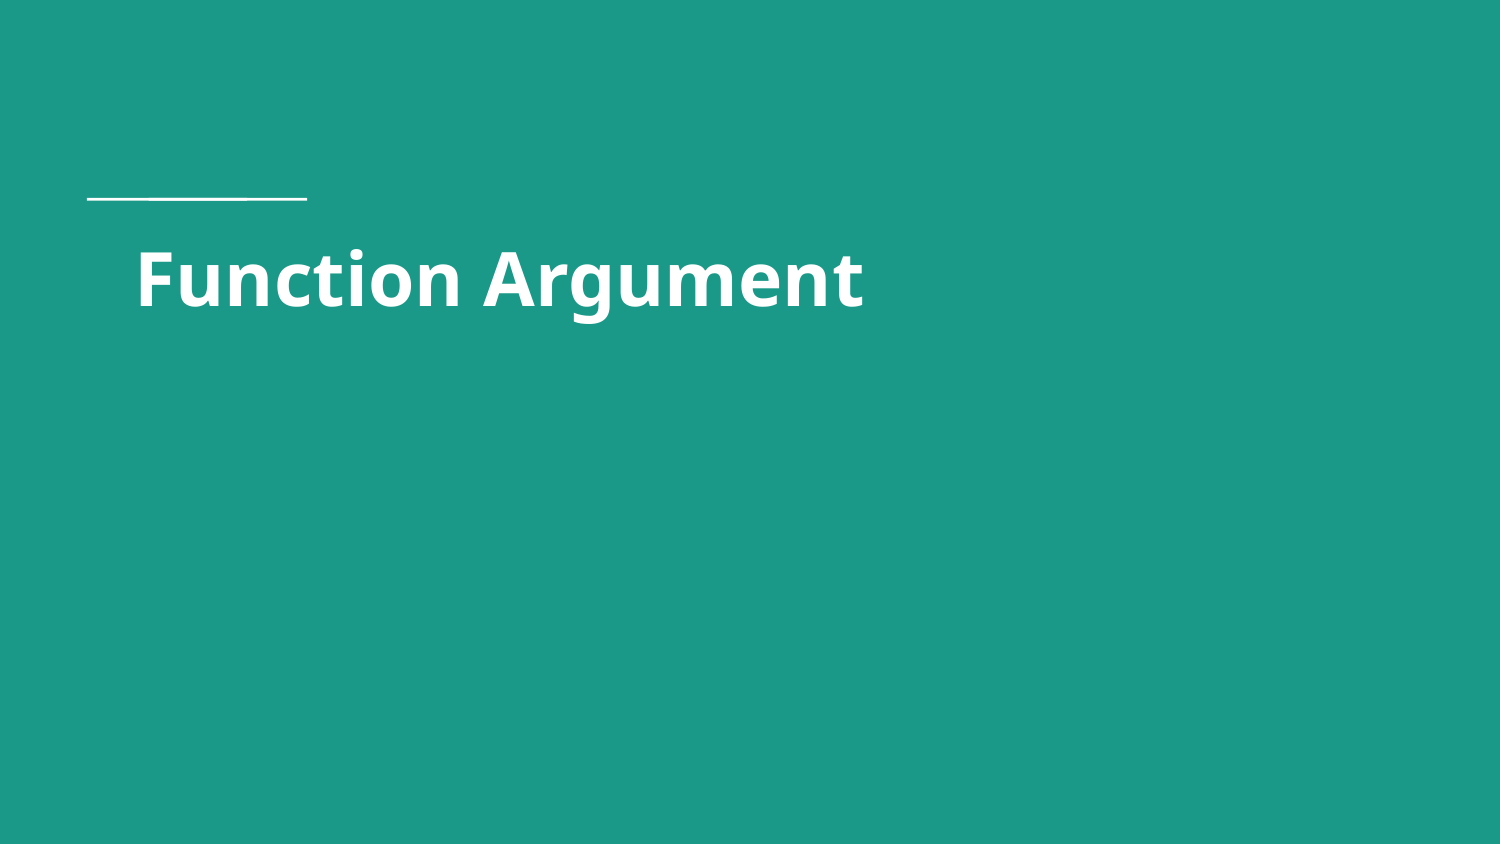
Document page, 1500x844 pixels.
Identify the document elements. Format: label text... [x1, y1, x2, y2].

title Function Argument [119, 216, 1381, 466]
